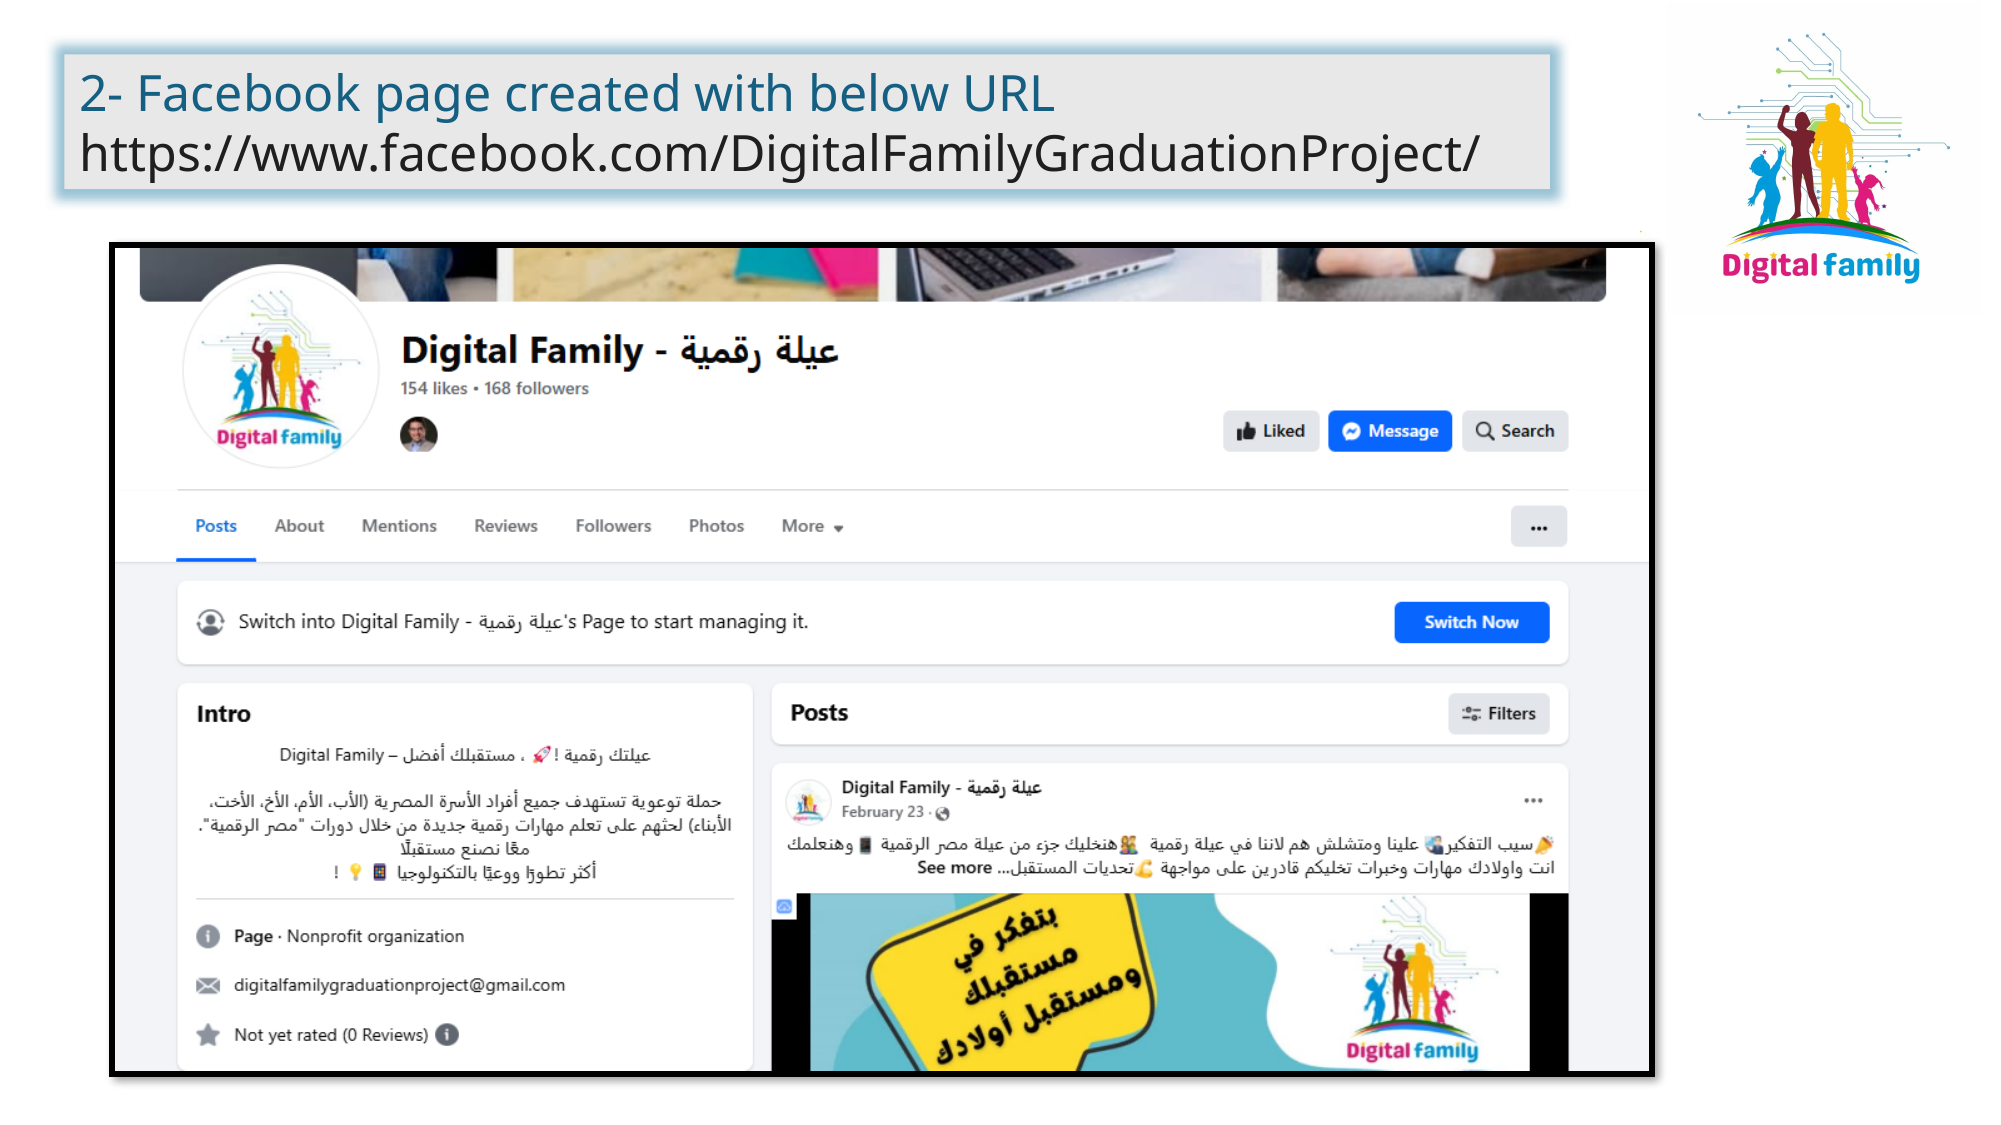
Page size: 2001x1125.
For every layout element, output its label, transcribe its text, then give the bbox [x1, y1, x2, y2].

text_box 2- Facebook page created with below URL https://www.facebook.com/DigitalFamilyGraduationProject/ [64, 54, 1550, 190]
picture [114, 247, 1650, 1072]
picture [1640, 0, 2000, 359]
